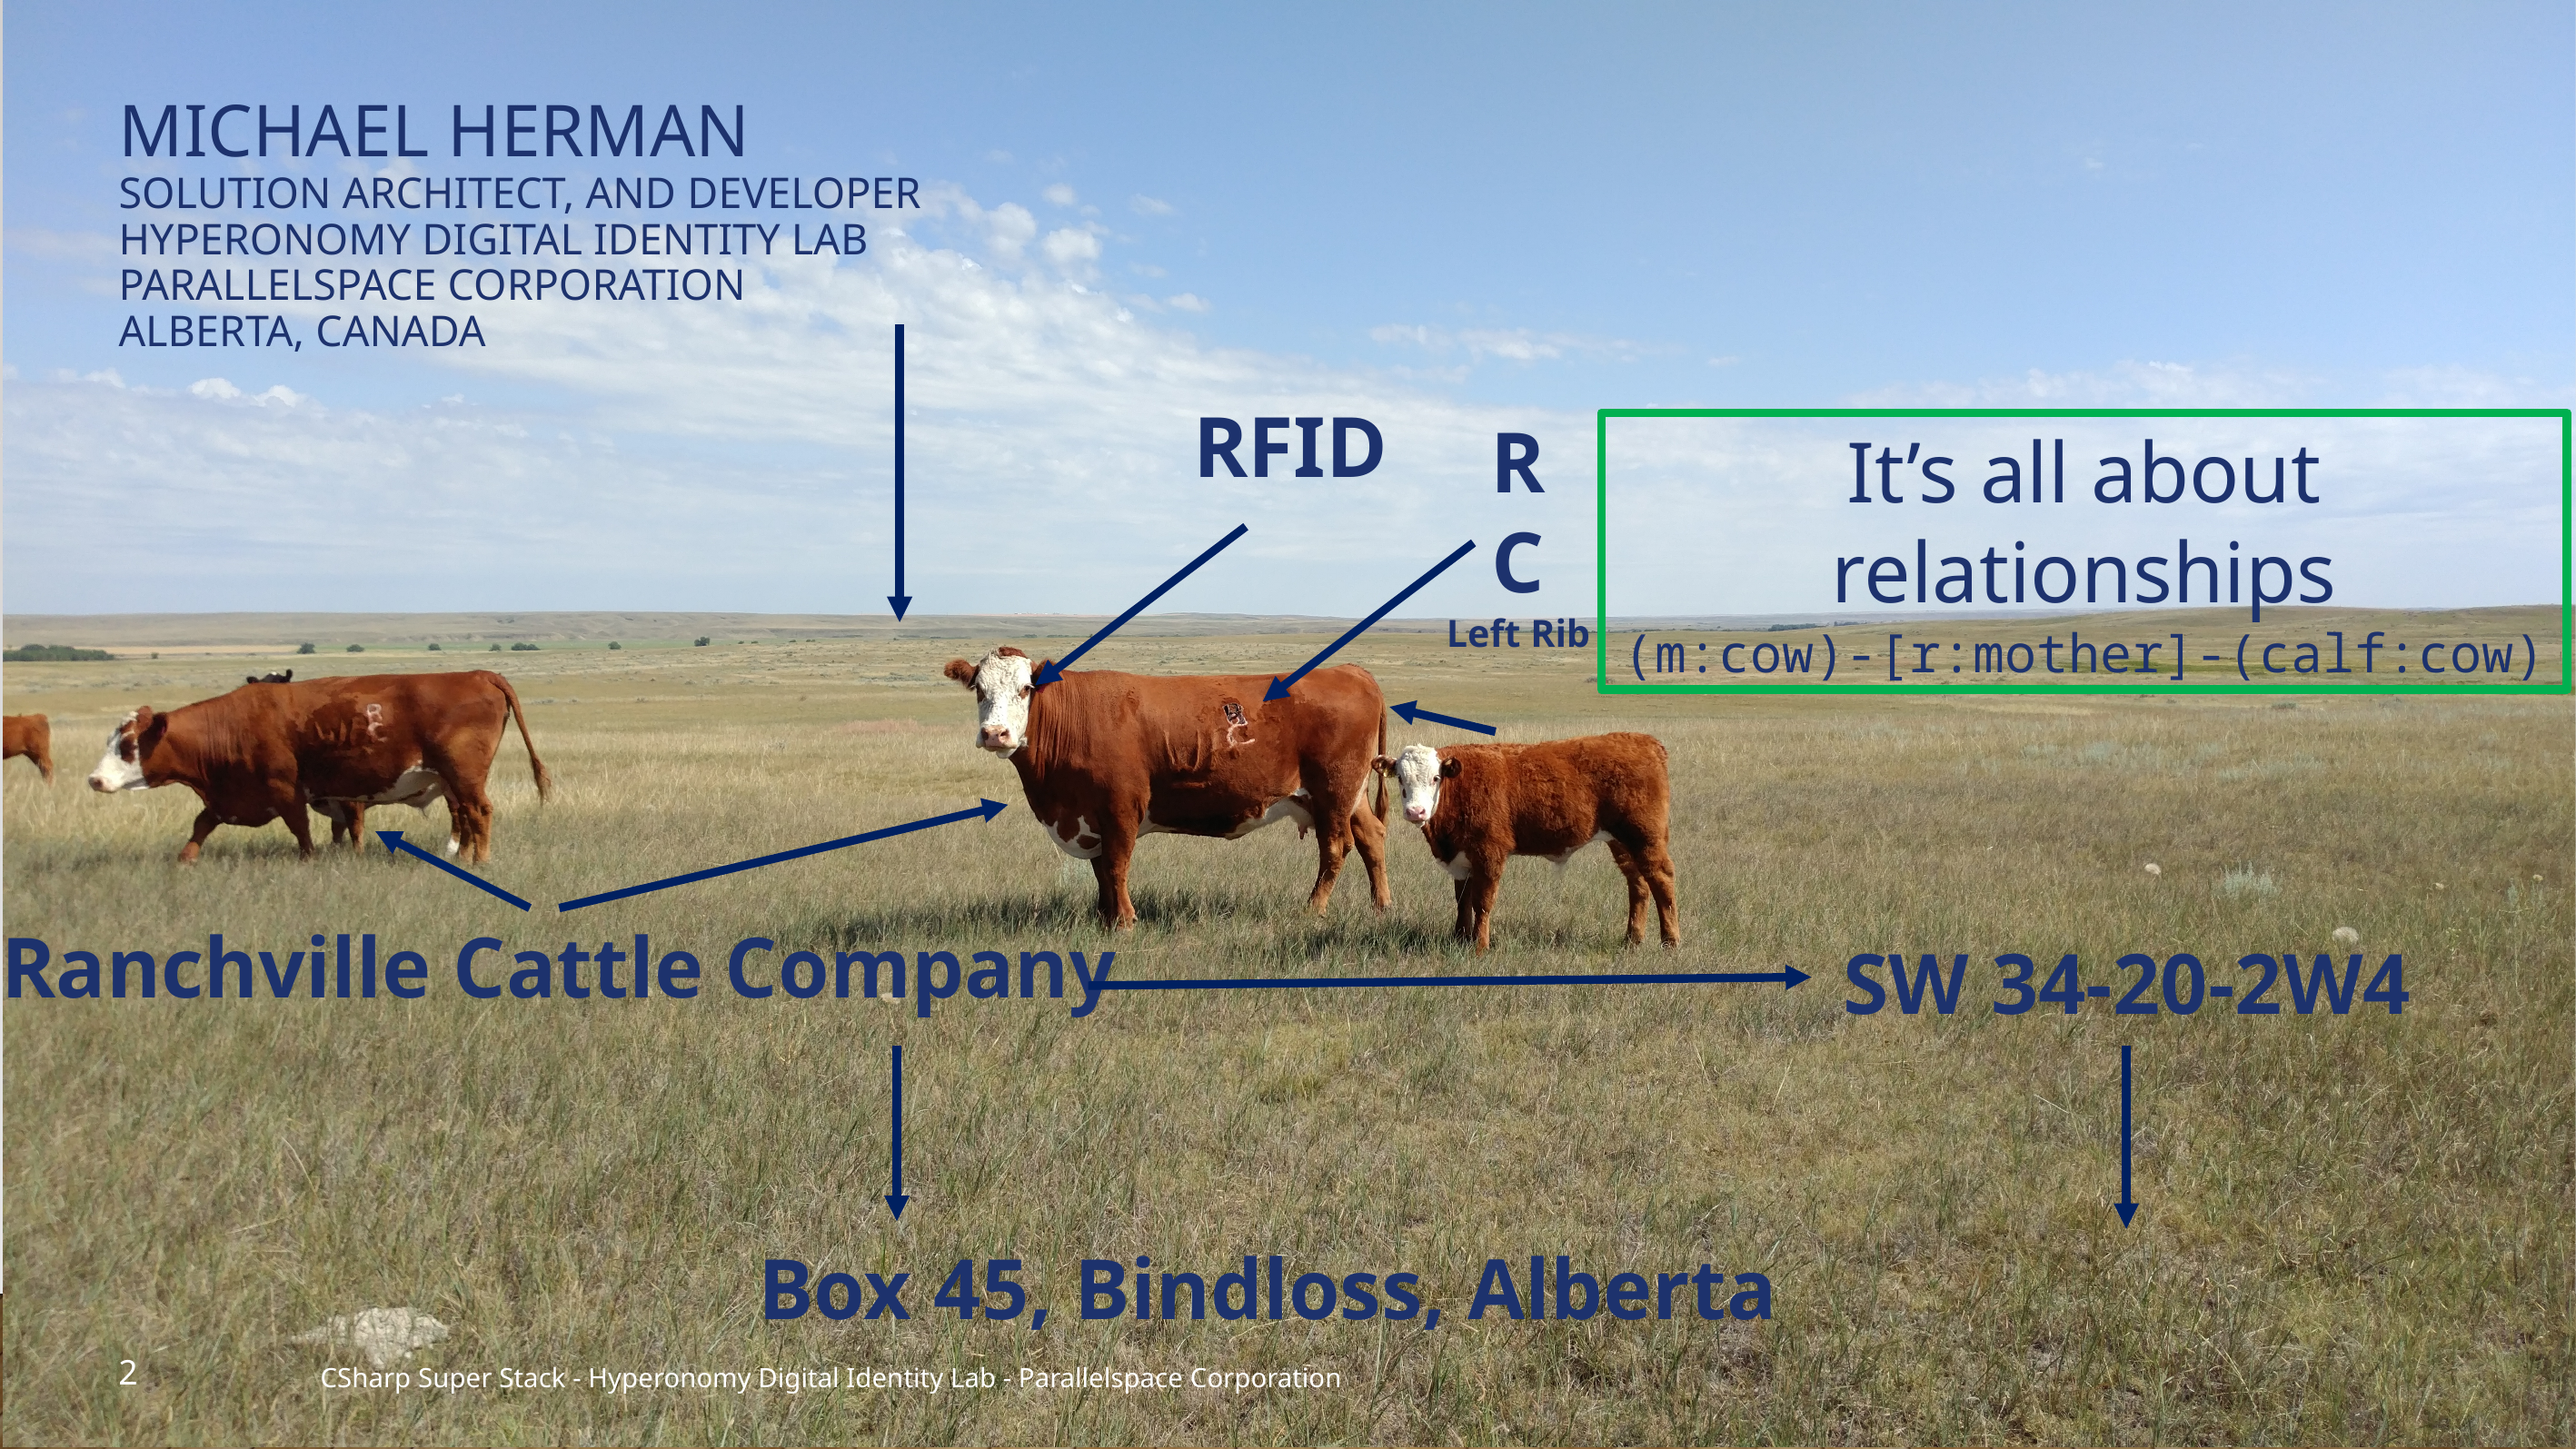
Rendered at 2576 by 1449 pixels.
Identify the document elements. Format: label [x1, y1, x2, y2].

picture [0, 0, 2576, 1449]
text_box [29, 323, 2444, 1345]
